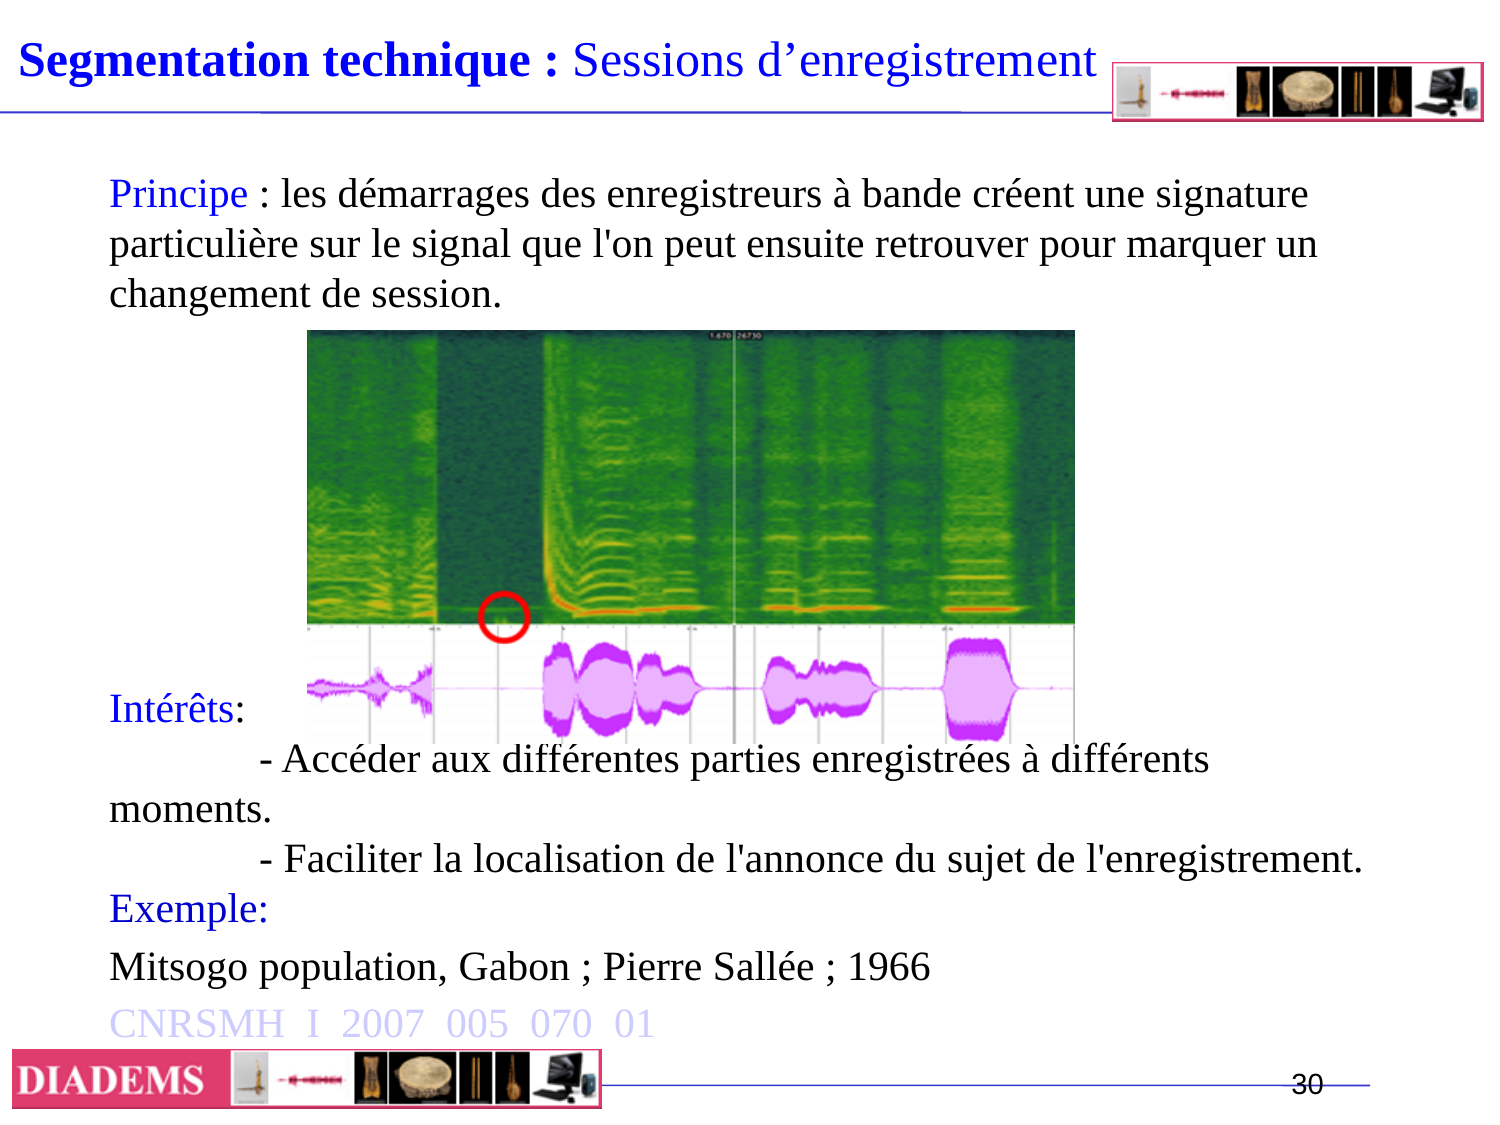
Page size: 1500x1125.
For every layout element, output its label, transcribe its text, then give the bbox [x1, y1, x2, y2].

picture [306, 330, 1075, 745]
text_box <numéro> [1276, 1045, 1490, 1120]
picture [1229, 62, 1484, 122]
picture [12, 1049, 602, 1109]
text_box Principe : les démarrages des enregistreurs à bande créent une signature particulière sur le signal que l'on peut ensuite retrouver pour marquer un changement de session. Intérêts: - Accéder aux différentes parties enregistrées à différents moments. - Faciliter la localisation de l'annonce du sujet de l'enregistrement. Exemple: Mitsogo population, Gabon ; Pierre Sallée ; 1966 CNRSMH_I_2007_005_070_01 [94, 106, 1395, 969]
text_box Segmentation technique : Sessions d’enregistrement [3, 0, 1229, 113]
